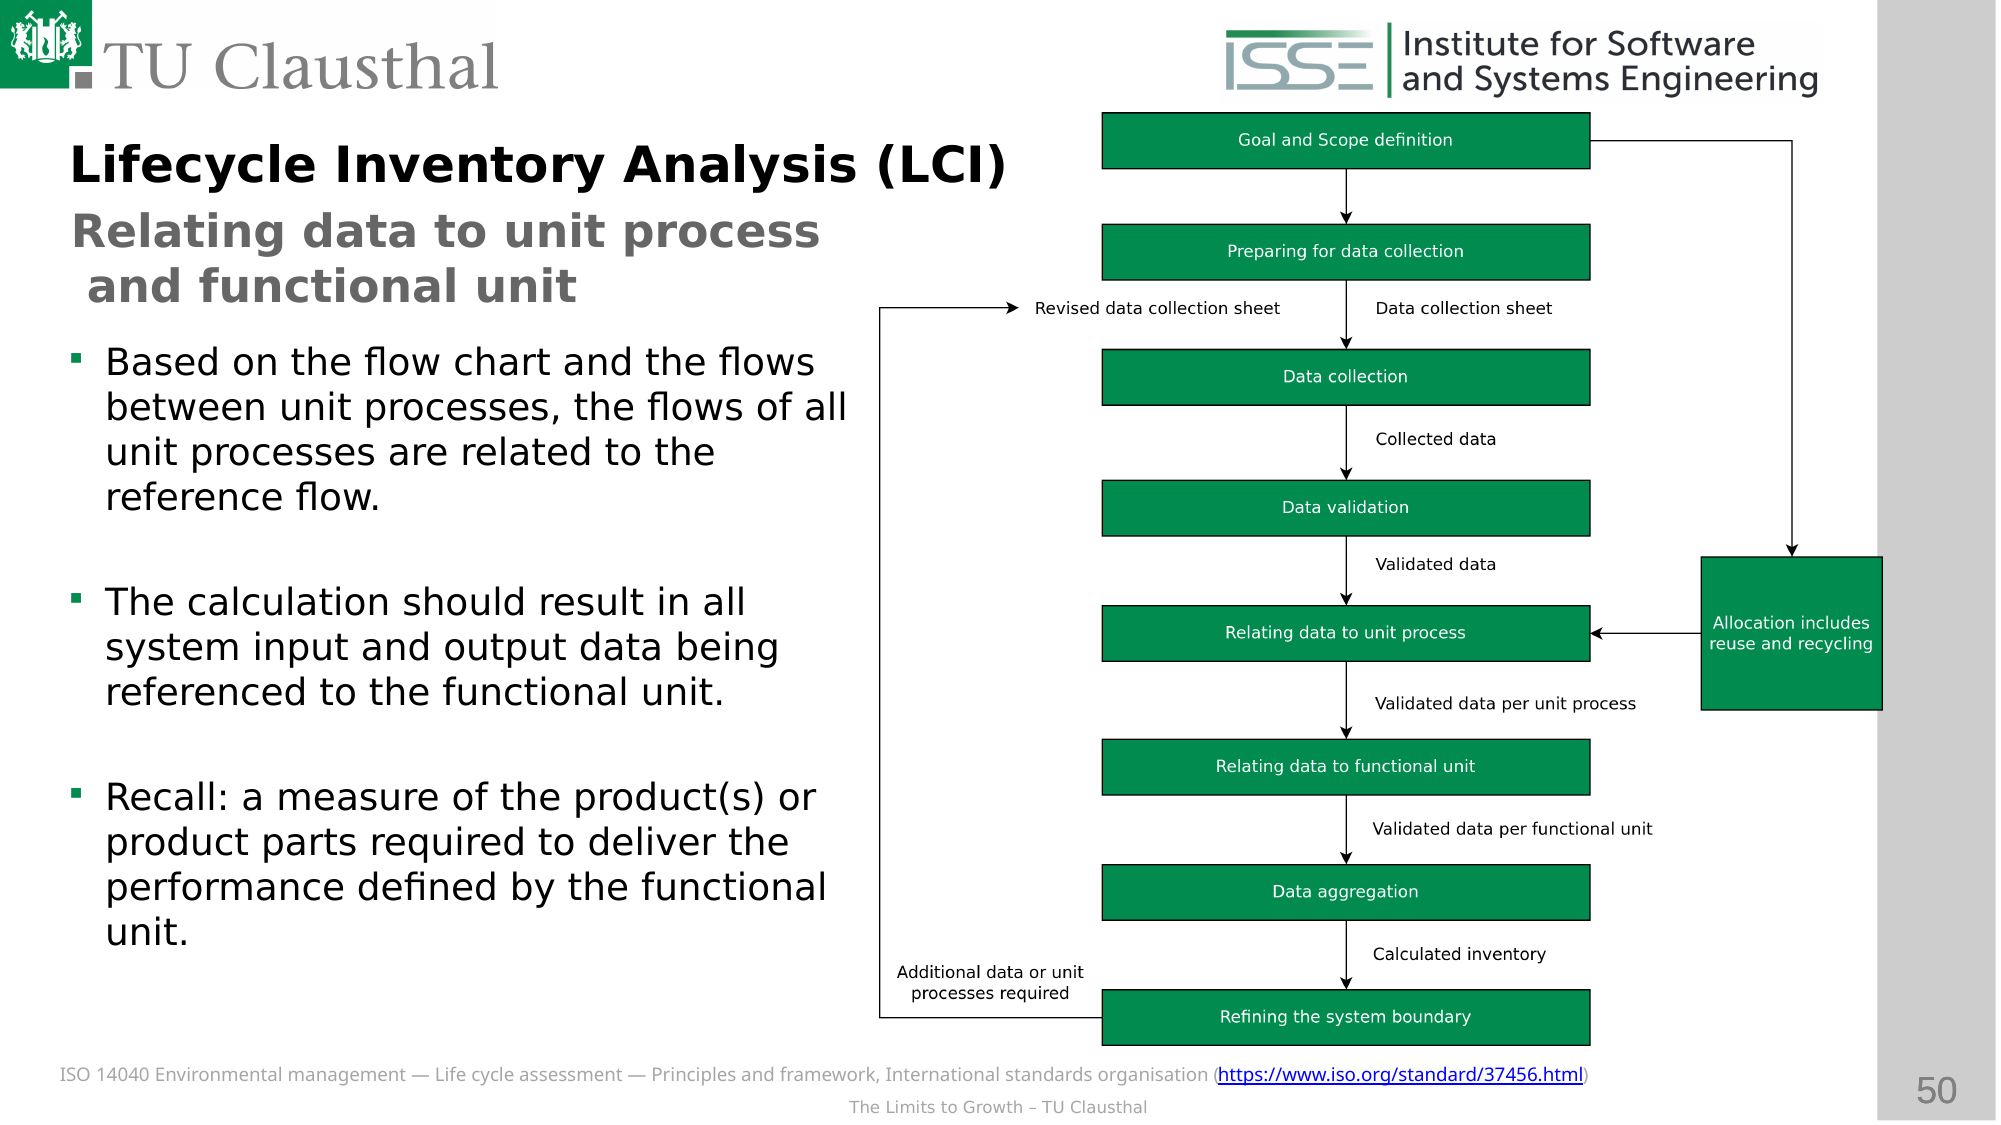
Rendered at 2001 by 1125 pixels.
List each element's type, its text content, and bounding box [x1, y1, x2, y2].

picture [1218, 22, 1823, 104]
text_box Lifecycle Inventory Analysis (LCI) [54, 125, 869, 205]
picture [0, 0, 498, 89]
picture [869, 112, 1883, 1046]
text_box ISO 14040 Environmental management — Life cycle assessment — Principles and framework, International standards organisation (https://www.iso.org/standard/37456.html) [44, 1055, 1836, 1096]
text_box Based on the flow chart and the flows between unit processes, the flows of all unit processes are related to the reference flow. The calculation should result in all system input and output data being referenced to the functional unit. Recall: a measure of the product(s) or product parts required to deliver the performance defined by the functional unit. [55, 207, 869, 1032]
